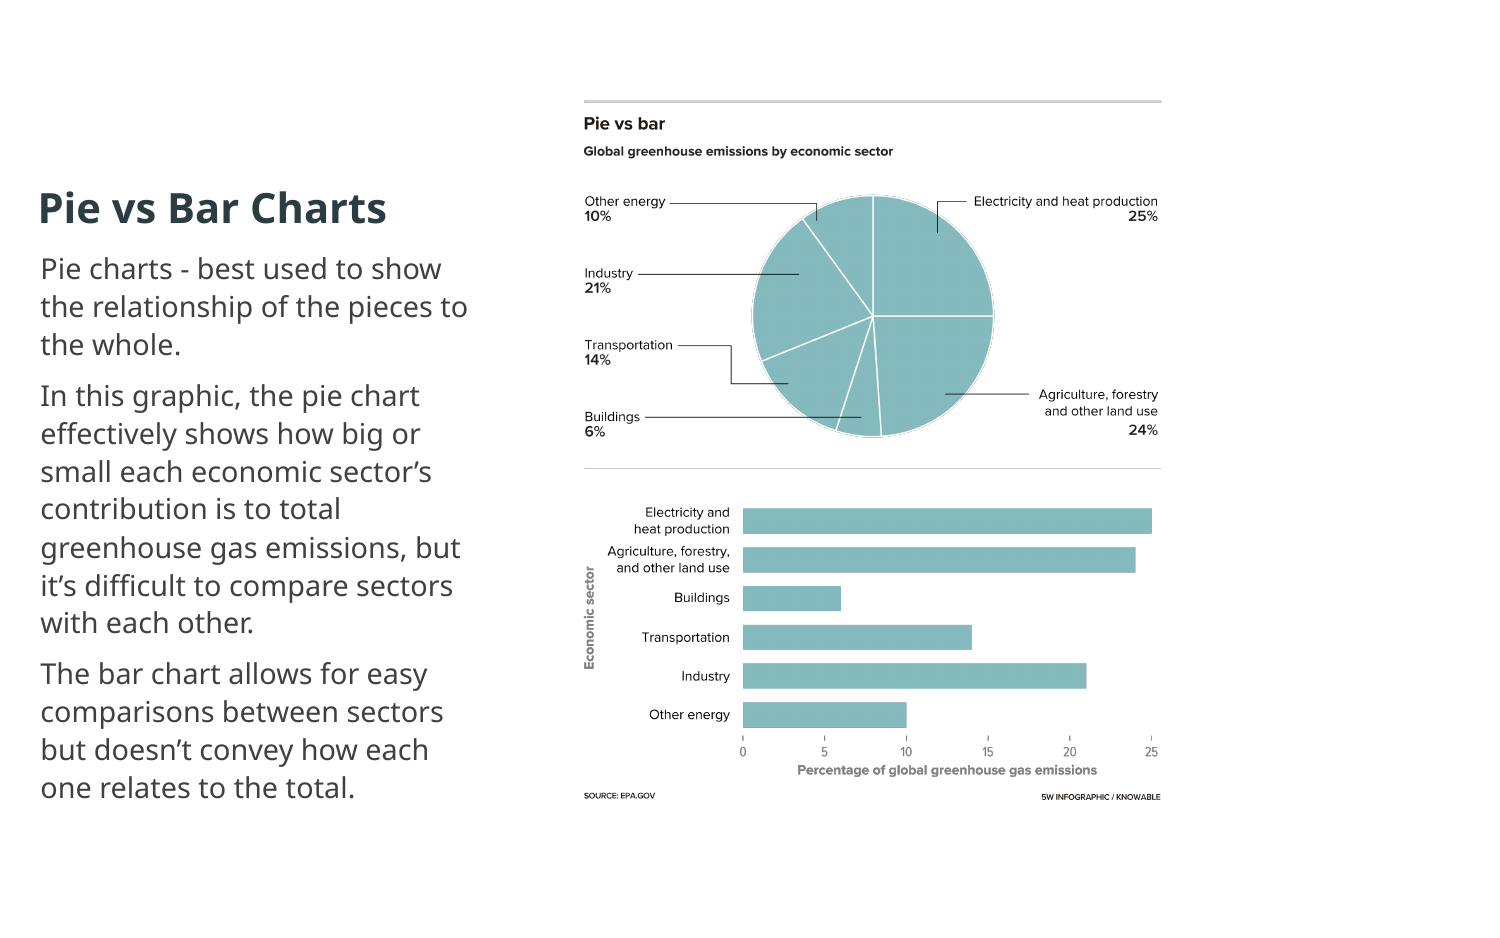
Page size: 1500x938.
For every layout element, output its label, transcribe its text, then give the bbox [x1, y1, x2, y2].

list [566, 80, 1184, 813]
list Pie charts - best used to show the relationship of the pieces to the whole. In this graphic, the pie chart effectively shows how big or small each economic sector’s contribution is to total greenhouse gas emissions, but it’s difficult to compare sectors with each other. The bar chart allows for easy comparisons between sectors but doesn’t convey how each one relates to the total. [37, 239, 488, 815]
title Pie vs Bar Charts [37, 80, 488, 239]
